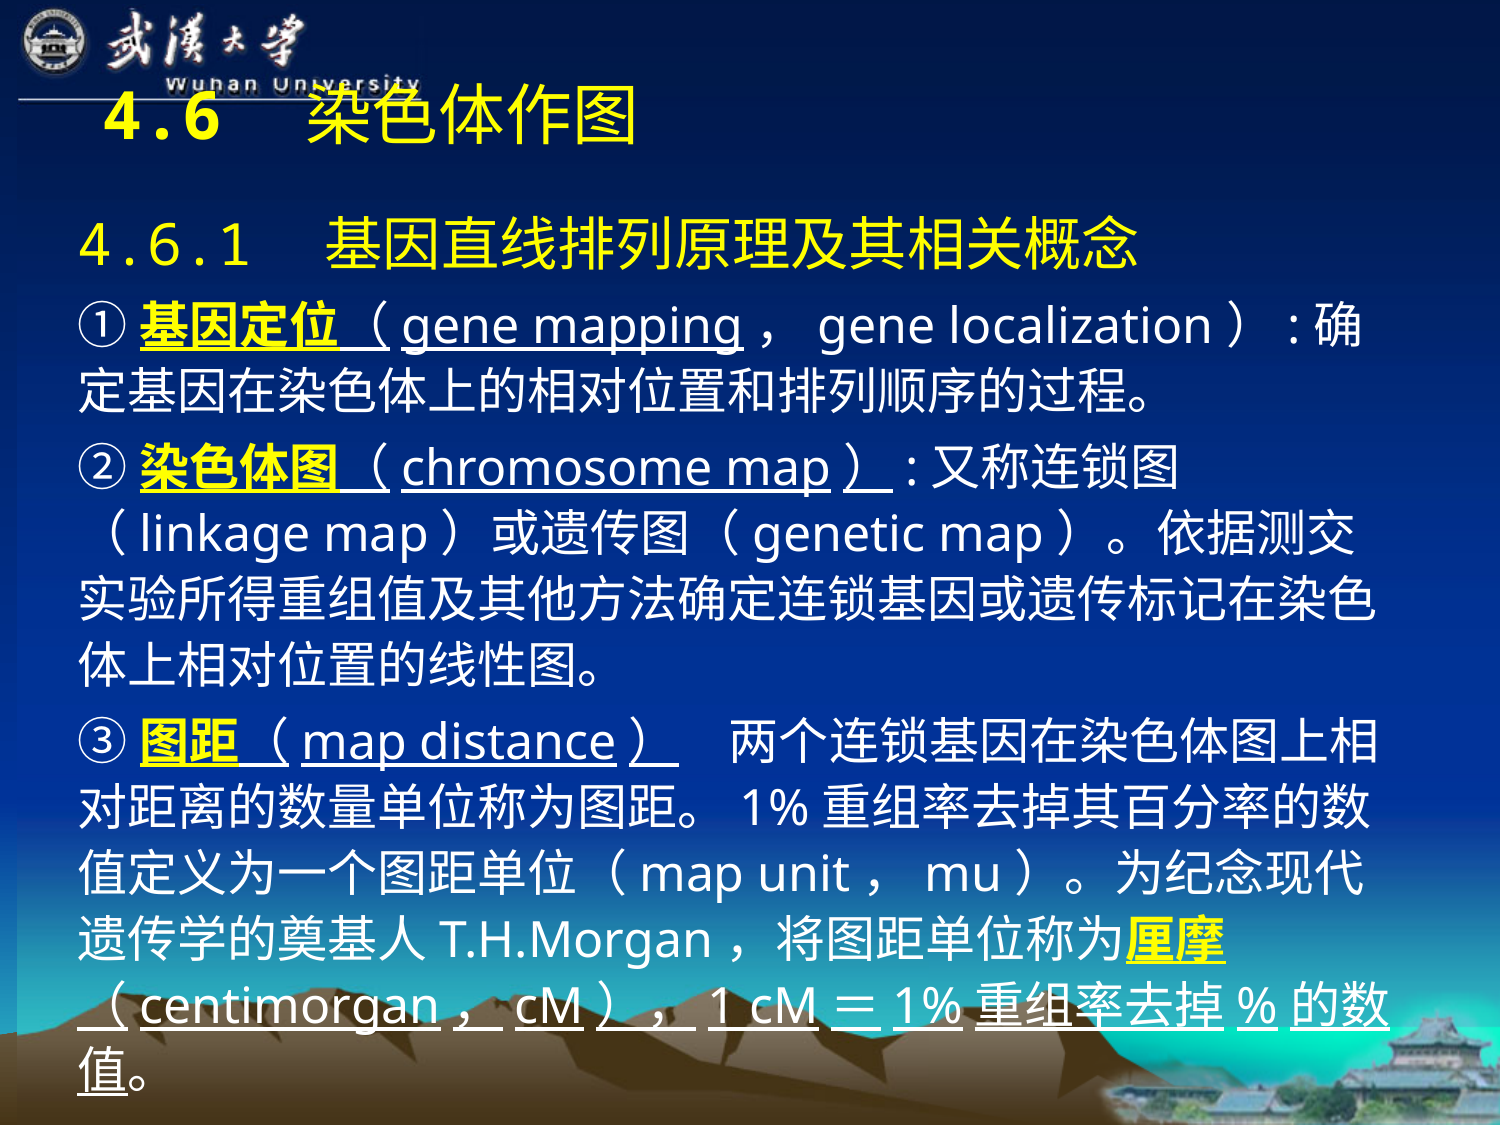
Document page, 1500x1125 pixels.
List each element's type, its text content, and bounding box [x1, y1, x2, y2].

picture [17, 4, 1500, 1125]
title 4.6 染色体作图 [87, 50, 1438, 175]
list 4.6.1 基因直线排列原理及其相关概念 ①基因定位（gene mapping，gene localization）:确定基因在染色体上的相对位置和排列顺序的过程。 ②染色体图（chromosome map）:又称连锁图（linkage map）或遗传图（genetic map）。依据测交实验所得重组值及其他方法确定连锁基因或遗传标记在染色体上相对位置的线性图。 ③图距（map distance） 两个连锁基因在染色体图上相对距离的数量单位称为图距。1%重组率去掉其百分率的数值定义为一个图距单位（map unit，mu）。为纪念现代遗传学的奠基人T.H.Morgan，将图距单位称为厘摩（centimorgan，cM），1 cM＝1%重组率去掉%的数值。 [62, 200, 1413, 1050]
